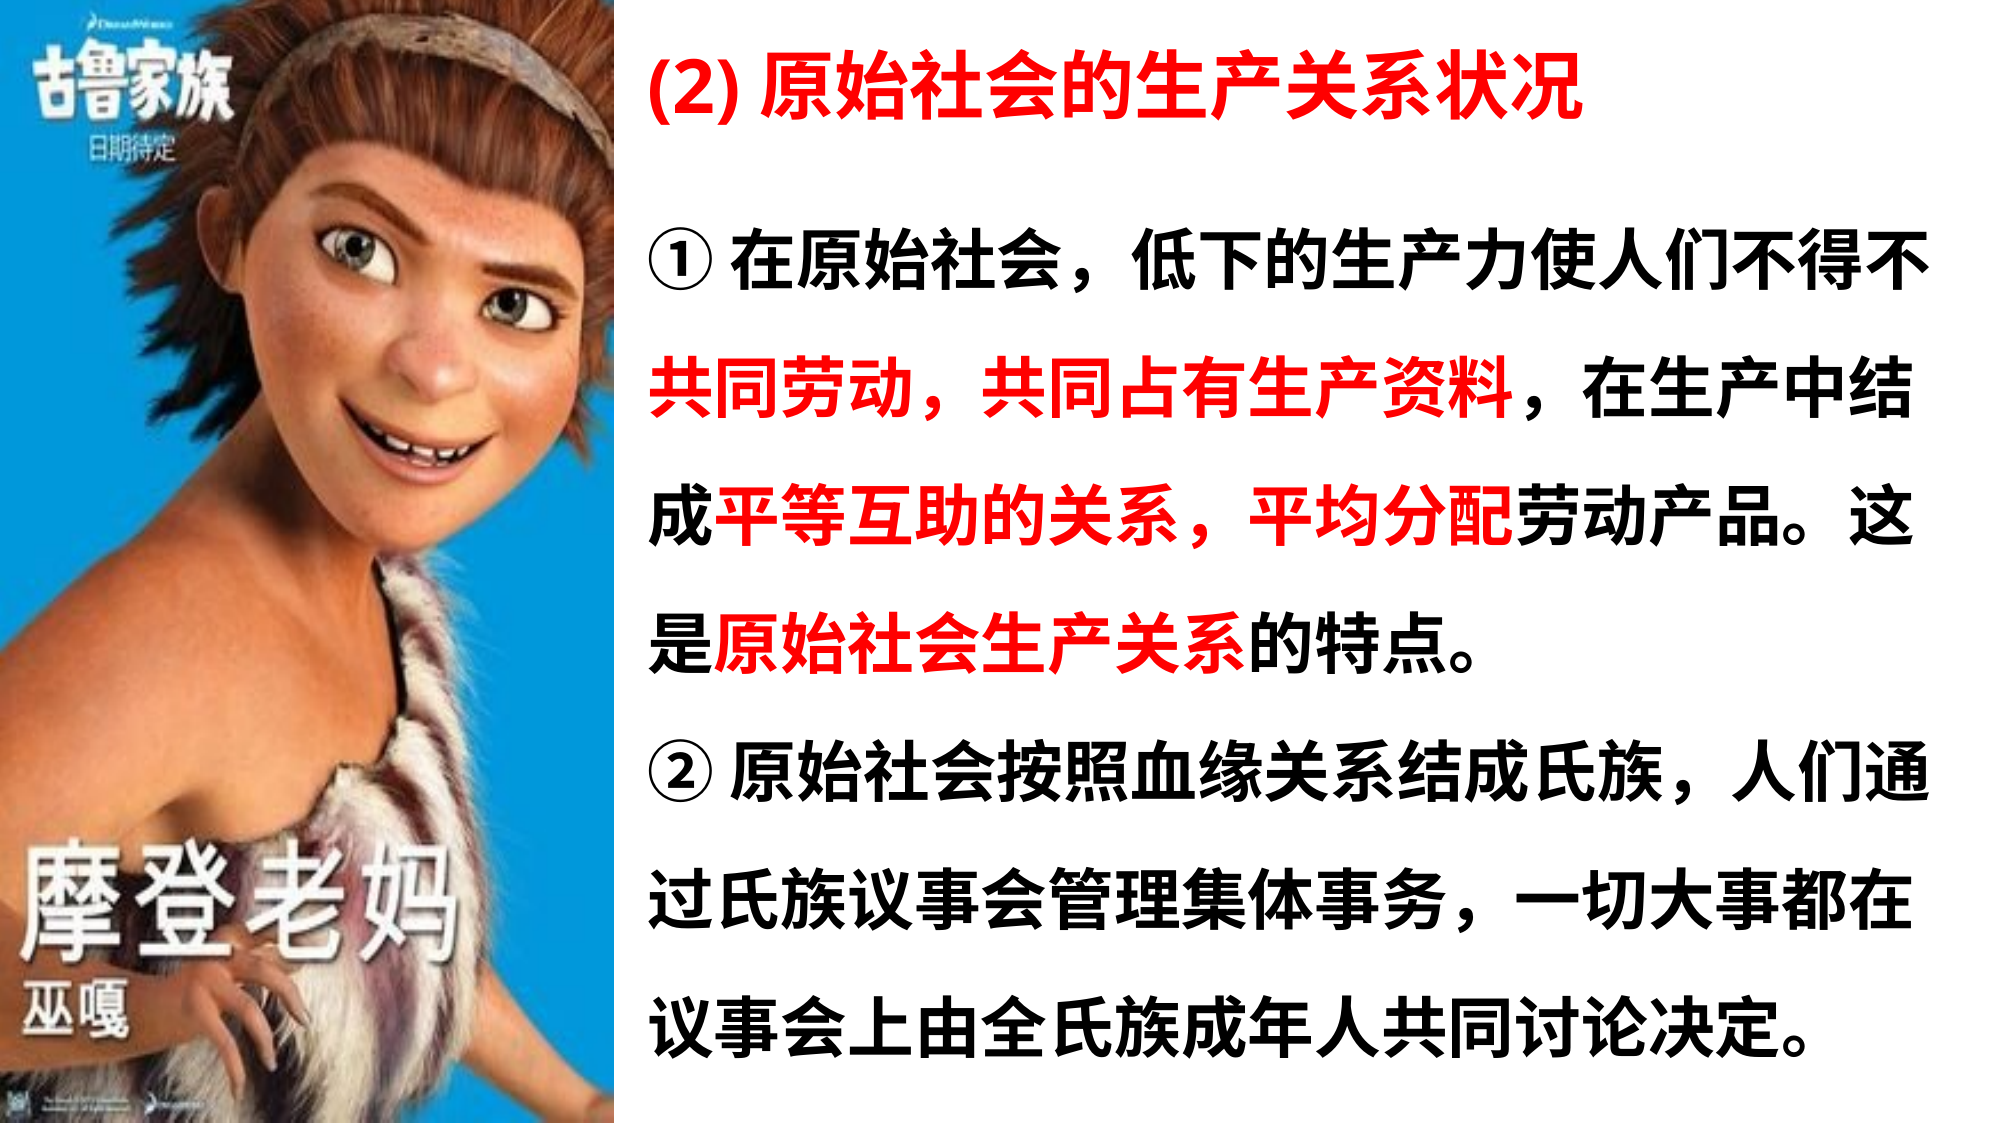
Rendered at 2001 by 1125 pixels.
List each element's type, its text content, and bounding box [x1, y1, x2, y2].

picture [109, 248, 115, 255]
text_box (2)原始社会的生产关系状况 [632, 31, 1916, 137]
text_box ①在原始社会，低下的生产力使人们不得不共同劳动，共同占有生产资料，在生产中结成平等互助的关系，平均分配劳动产品。这是原始社会生产关系的特点。 ②原始社会按照血缘关系结成氏族，人们通过氏族议事会管理集体事务，一切大事都在议事会上由全氏族成年人共同讨论决定。 [632, 162, 1985, 1073]
picture [607, 410, 614, 420]
picture [0, 0, 614, 1123]
